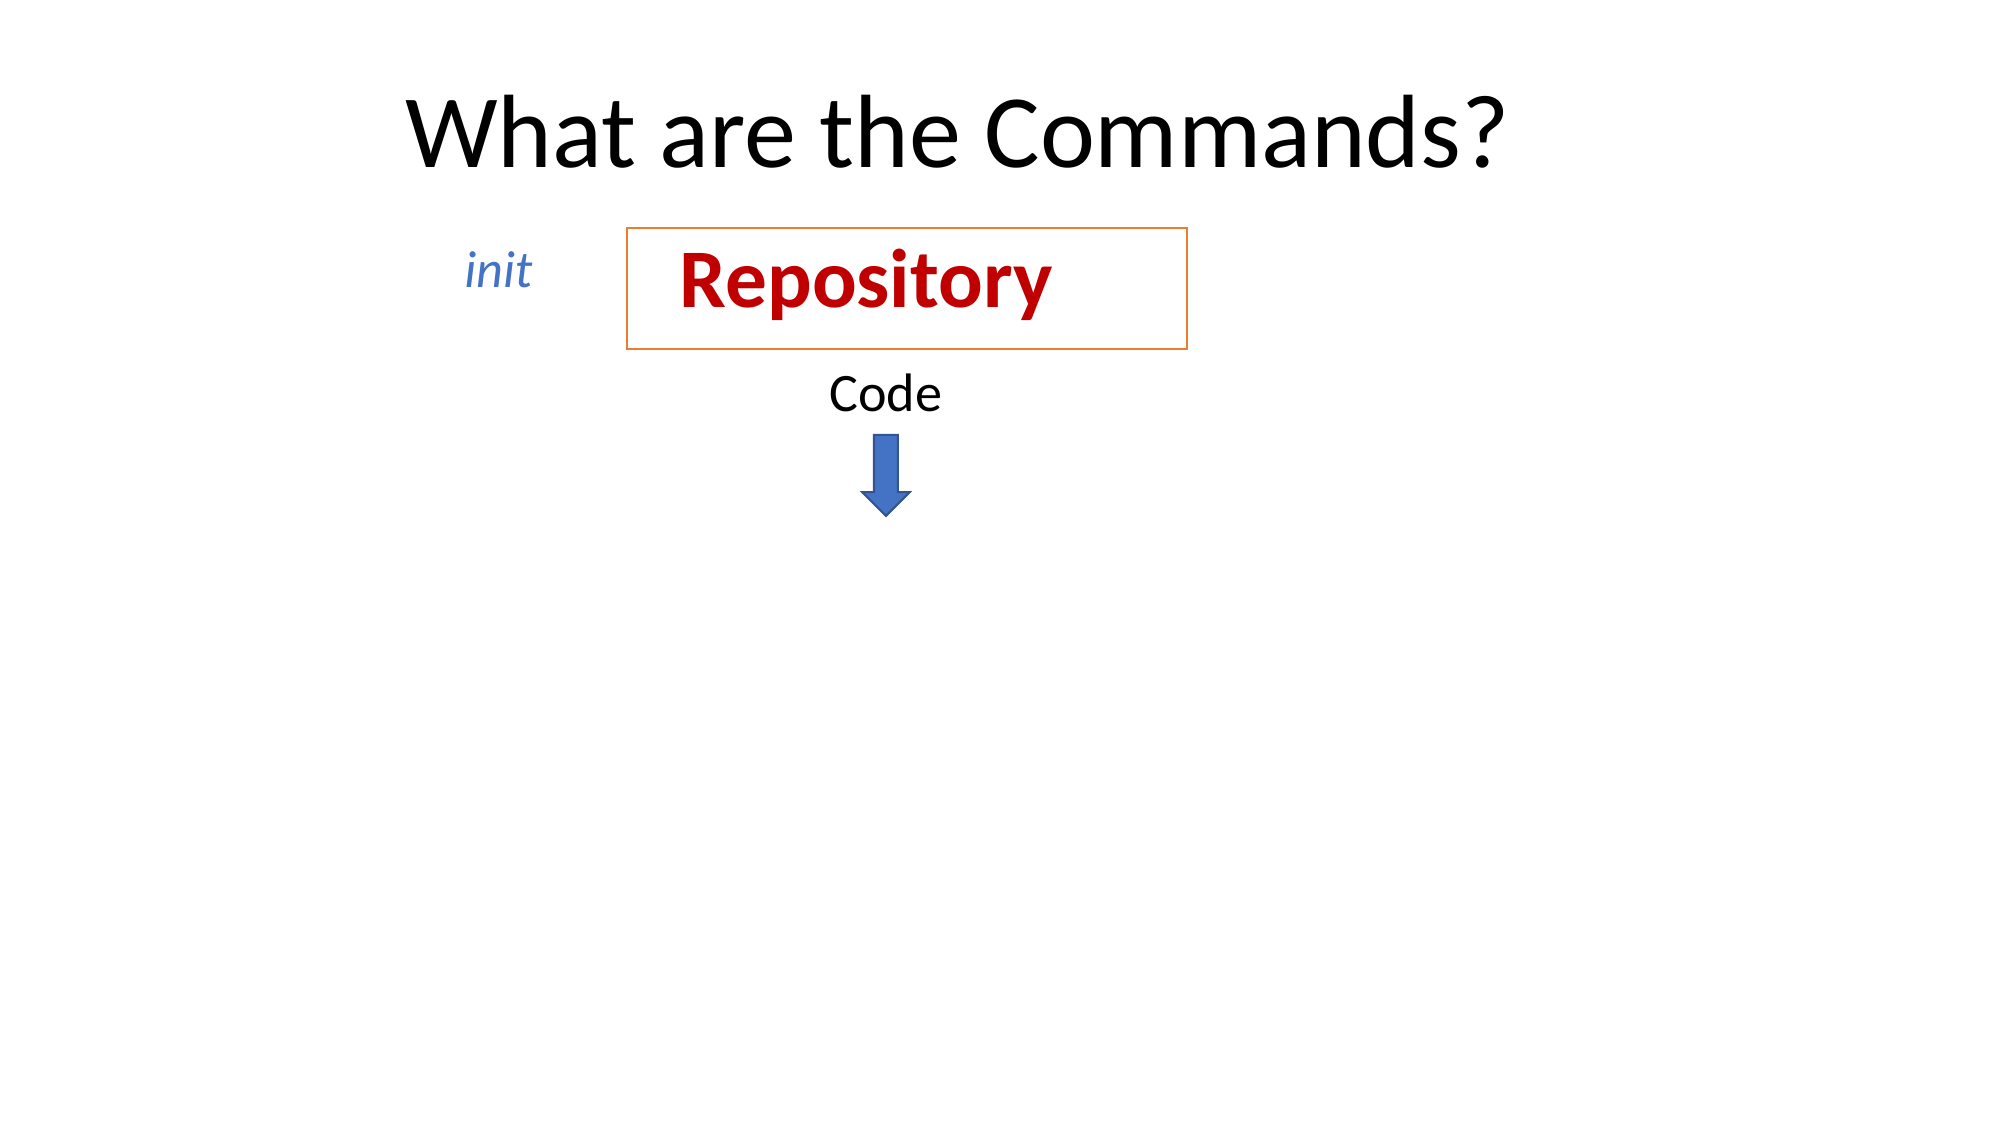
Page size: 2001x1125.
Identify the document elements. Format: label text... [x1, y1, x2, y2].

text_box Code [814, 349, 958, 430]
text_box [859, 433, 913, 518]
list Repository [626, 227, 1188, 350]
text_box What are the Commands? [390, 55, 1526, 196]
text_box init [449, 228, 548, 368]
